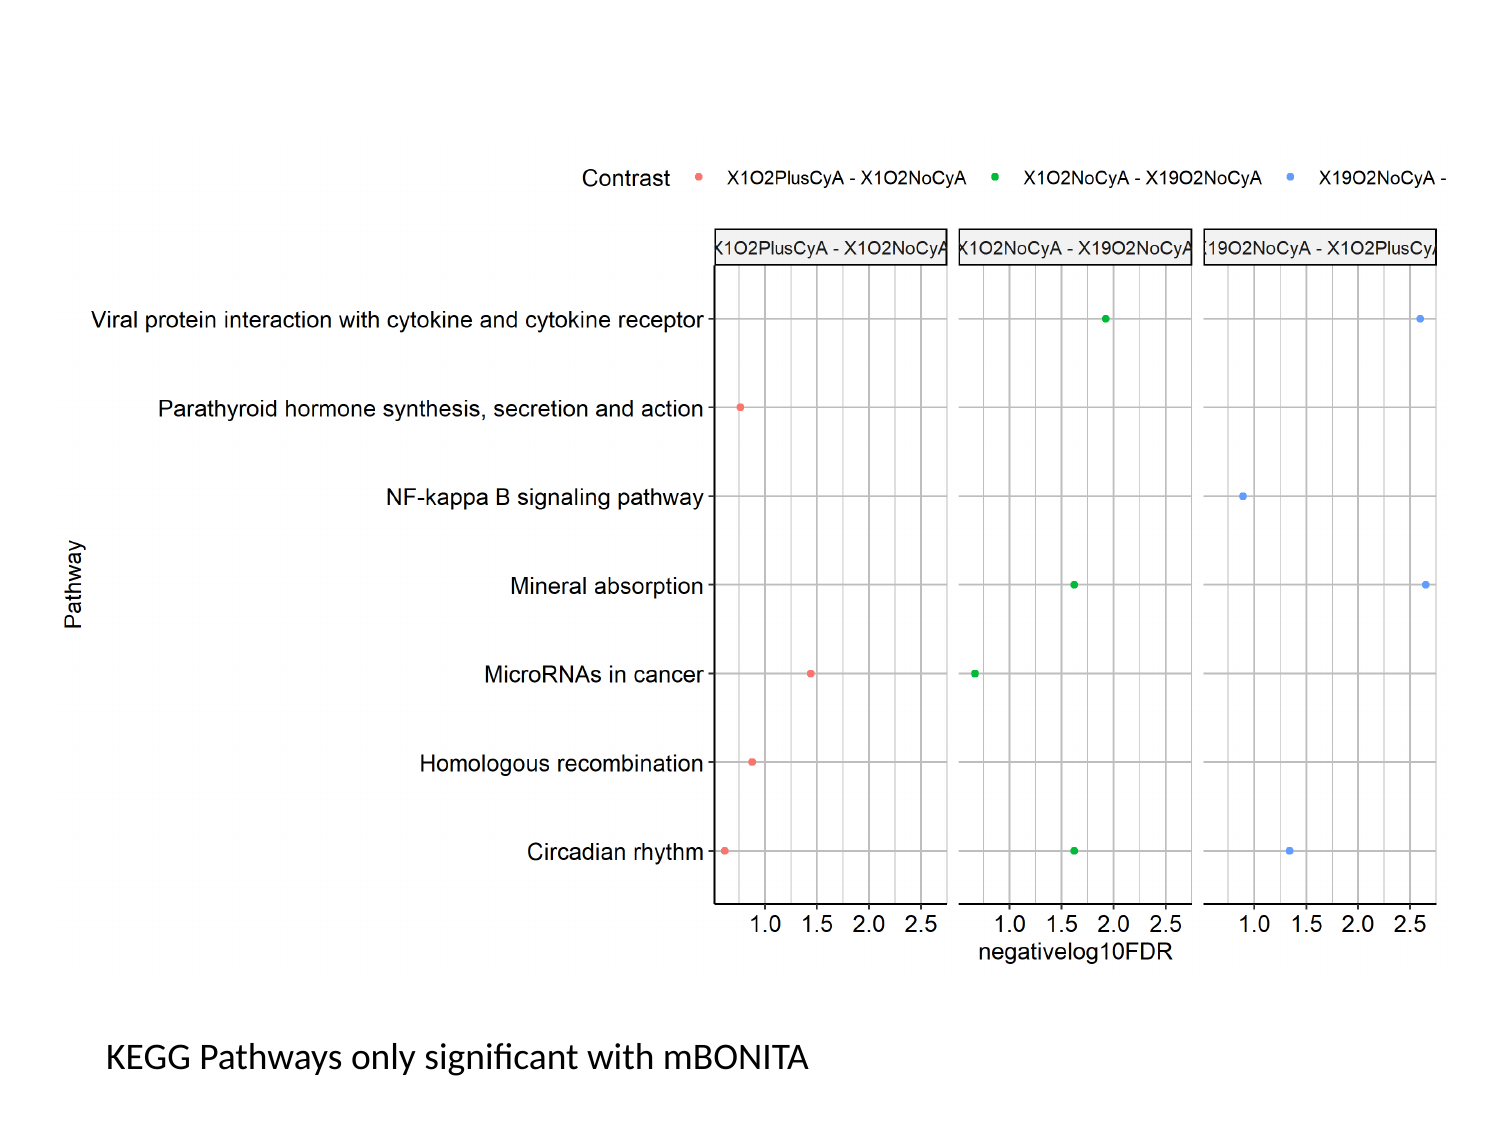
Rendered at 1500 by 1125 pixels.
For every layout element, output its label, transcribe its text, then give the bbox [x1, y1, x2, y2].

picture [52, 137, 1448, 975]
text_box KEGG Pathways only significant with mBONITA [91, 1024, 825, 1085]
